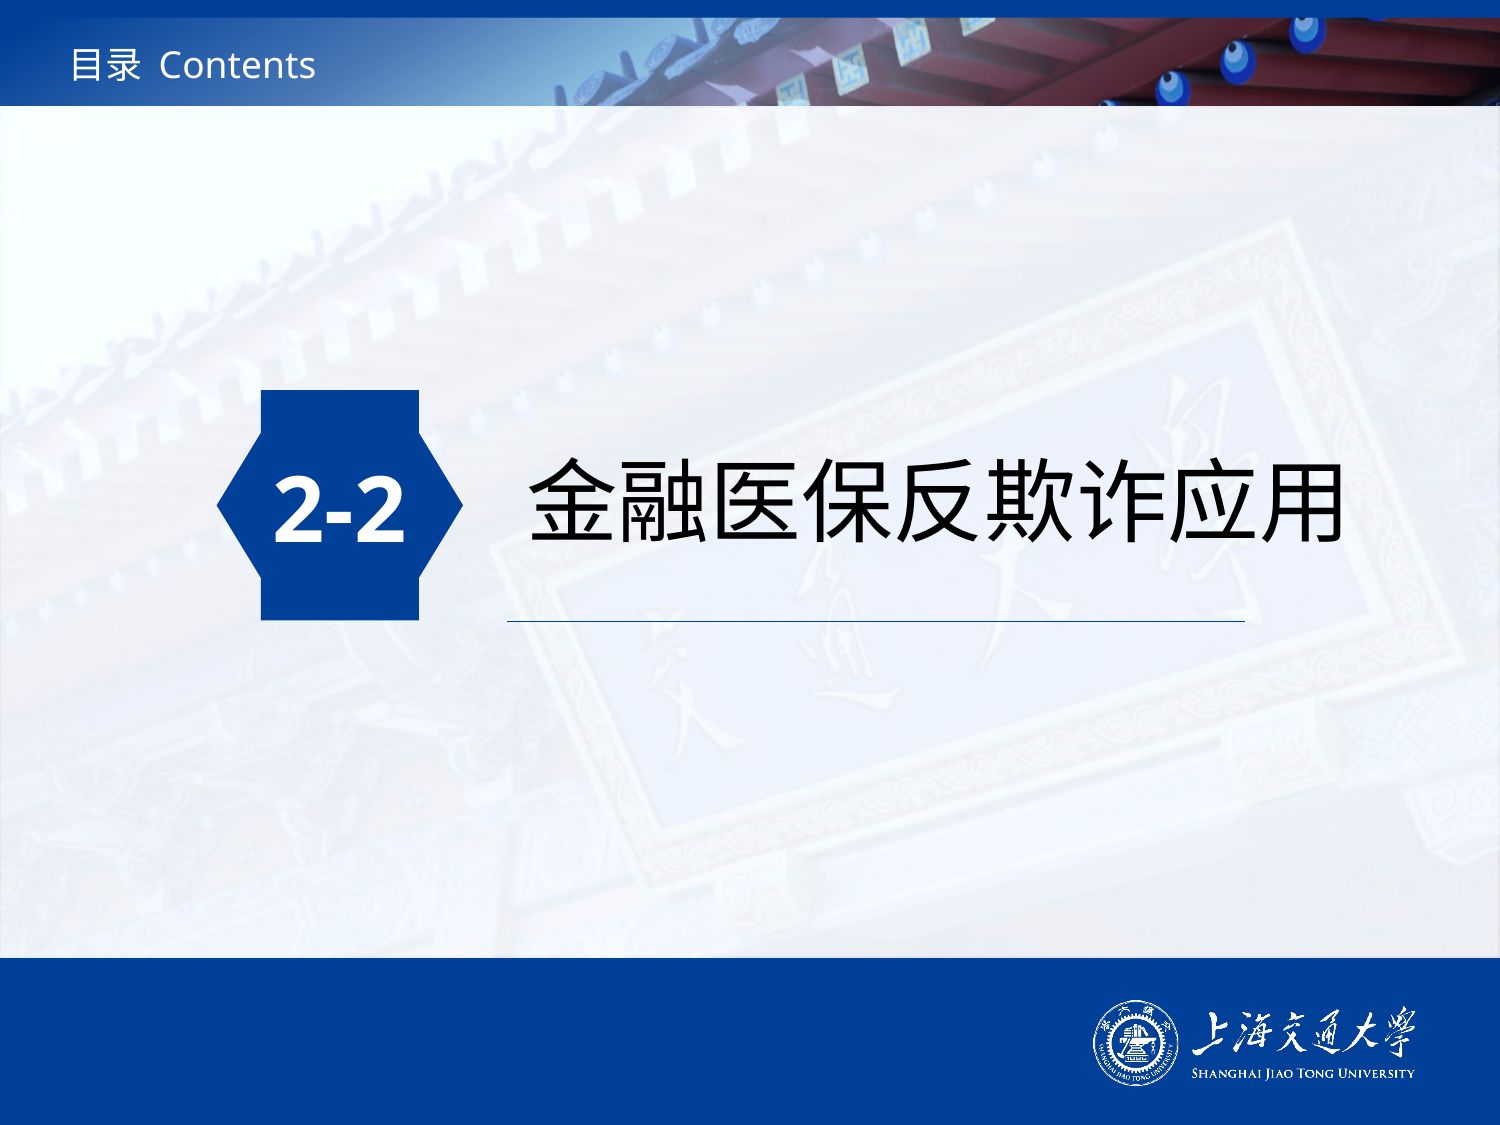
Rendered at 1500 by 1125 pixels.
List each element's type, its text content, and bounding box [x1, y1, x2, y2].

picture [0, 18, 1500, 958]
title 目录 Contents [53, 38, 1116, 94]
text_box [216, 390, 463, 621]
picture [1093, 1000, 1415, 1086]
text_box 金融医保反欺诈应用 [463, 436, 1415, 561]
text_box 2-2 [273, 429, 407, 582]
